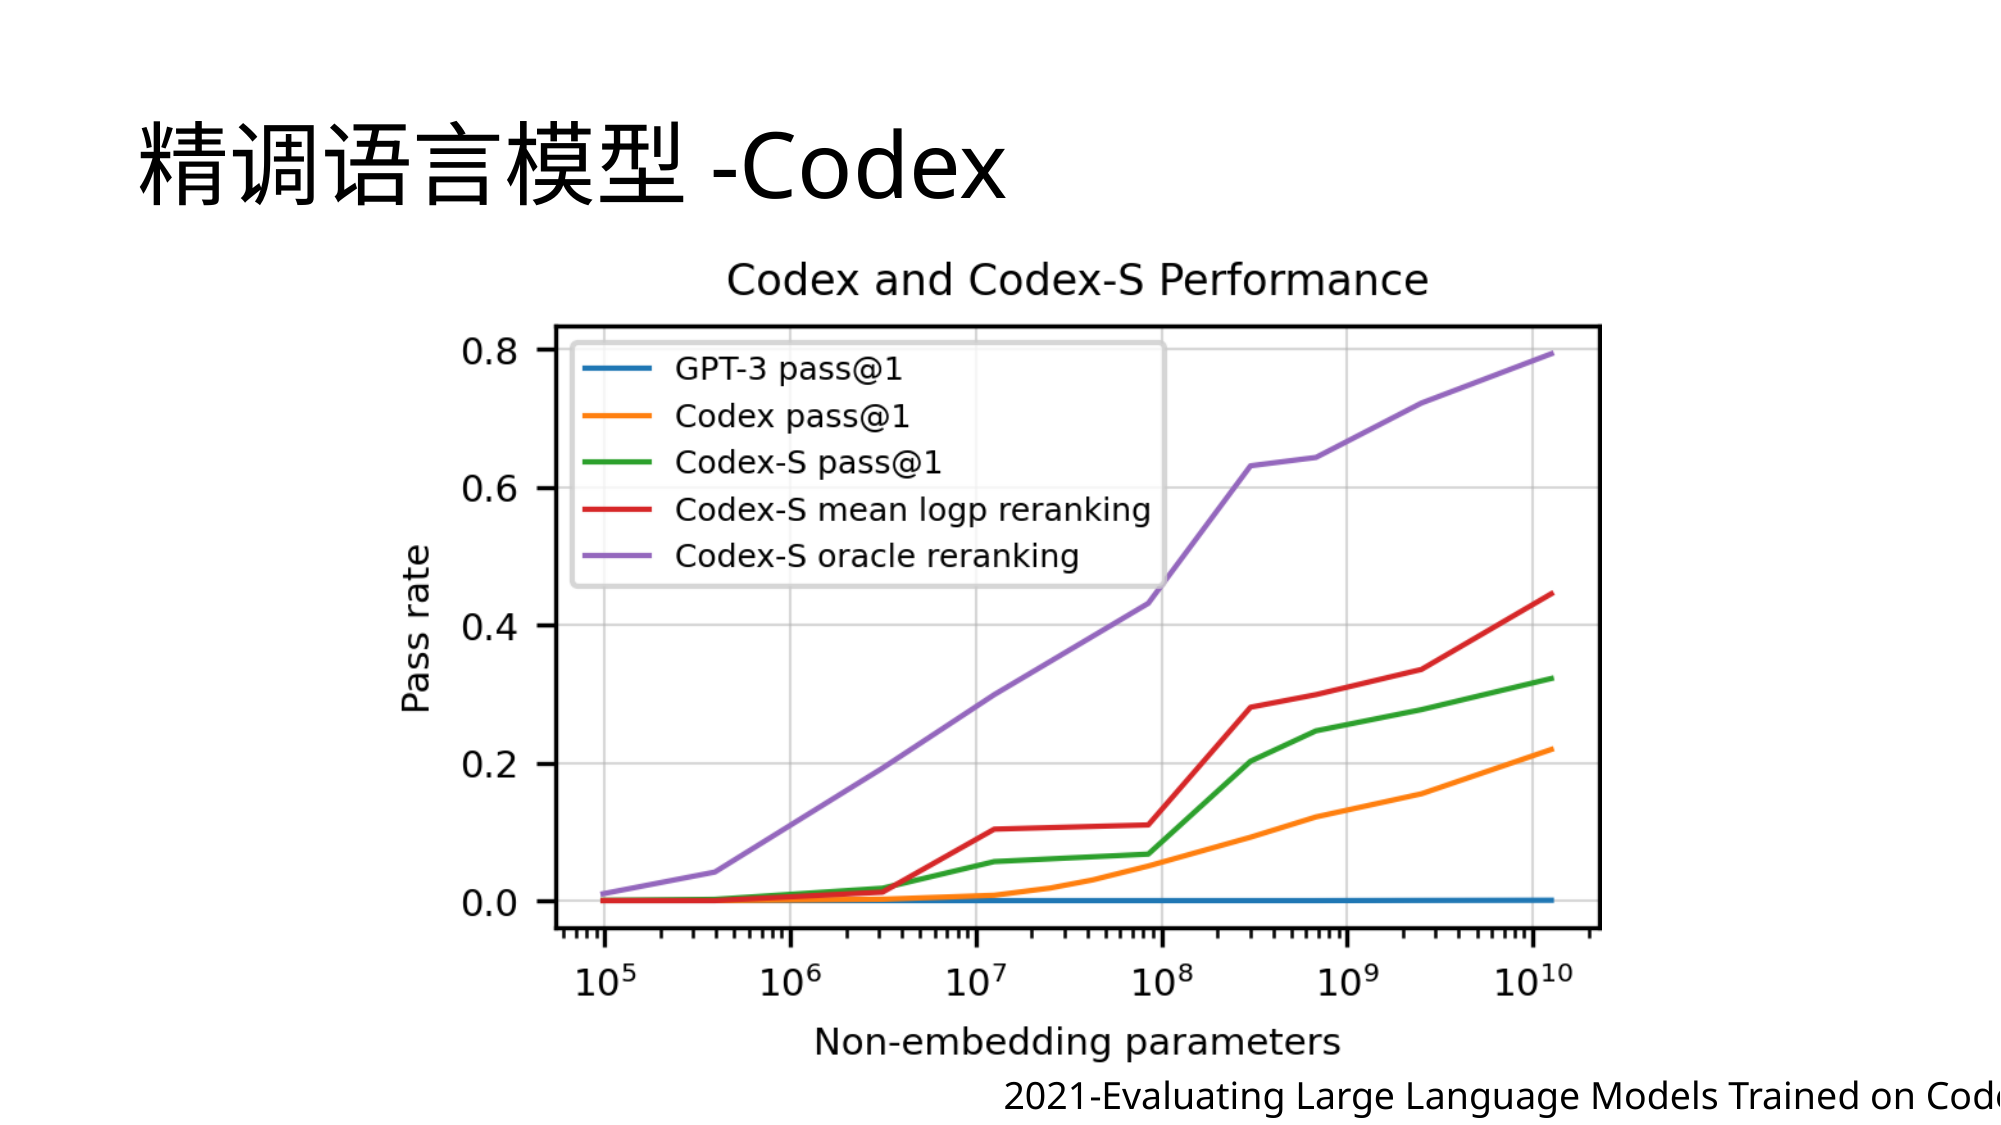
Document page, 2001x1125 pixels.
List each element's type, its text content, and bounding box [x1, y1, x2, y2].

title 精调语言模型-Codex [122, 59, 1878, 278]
text_box 2021-Evaluating Large Language Models Trained on Code [988, 1064, 2000, 1125]
picture [398, 258, 1602, 1065]
